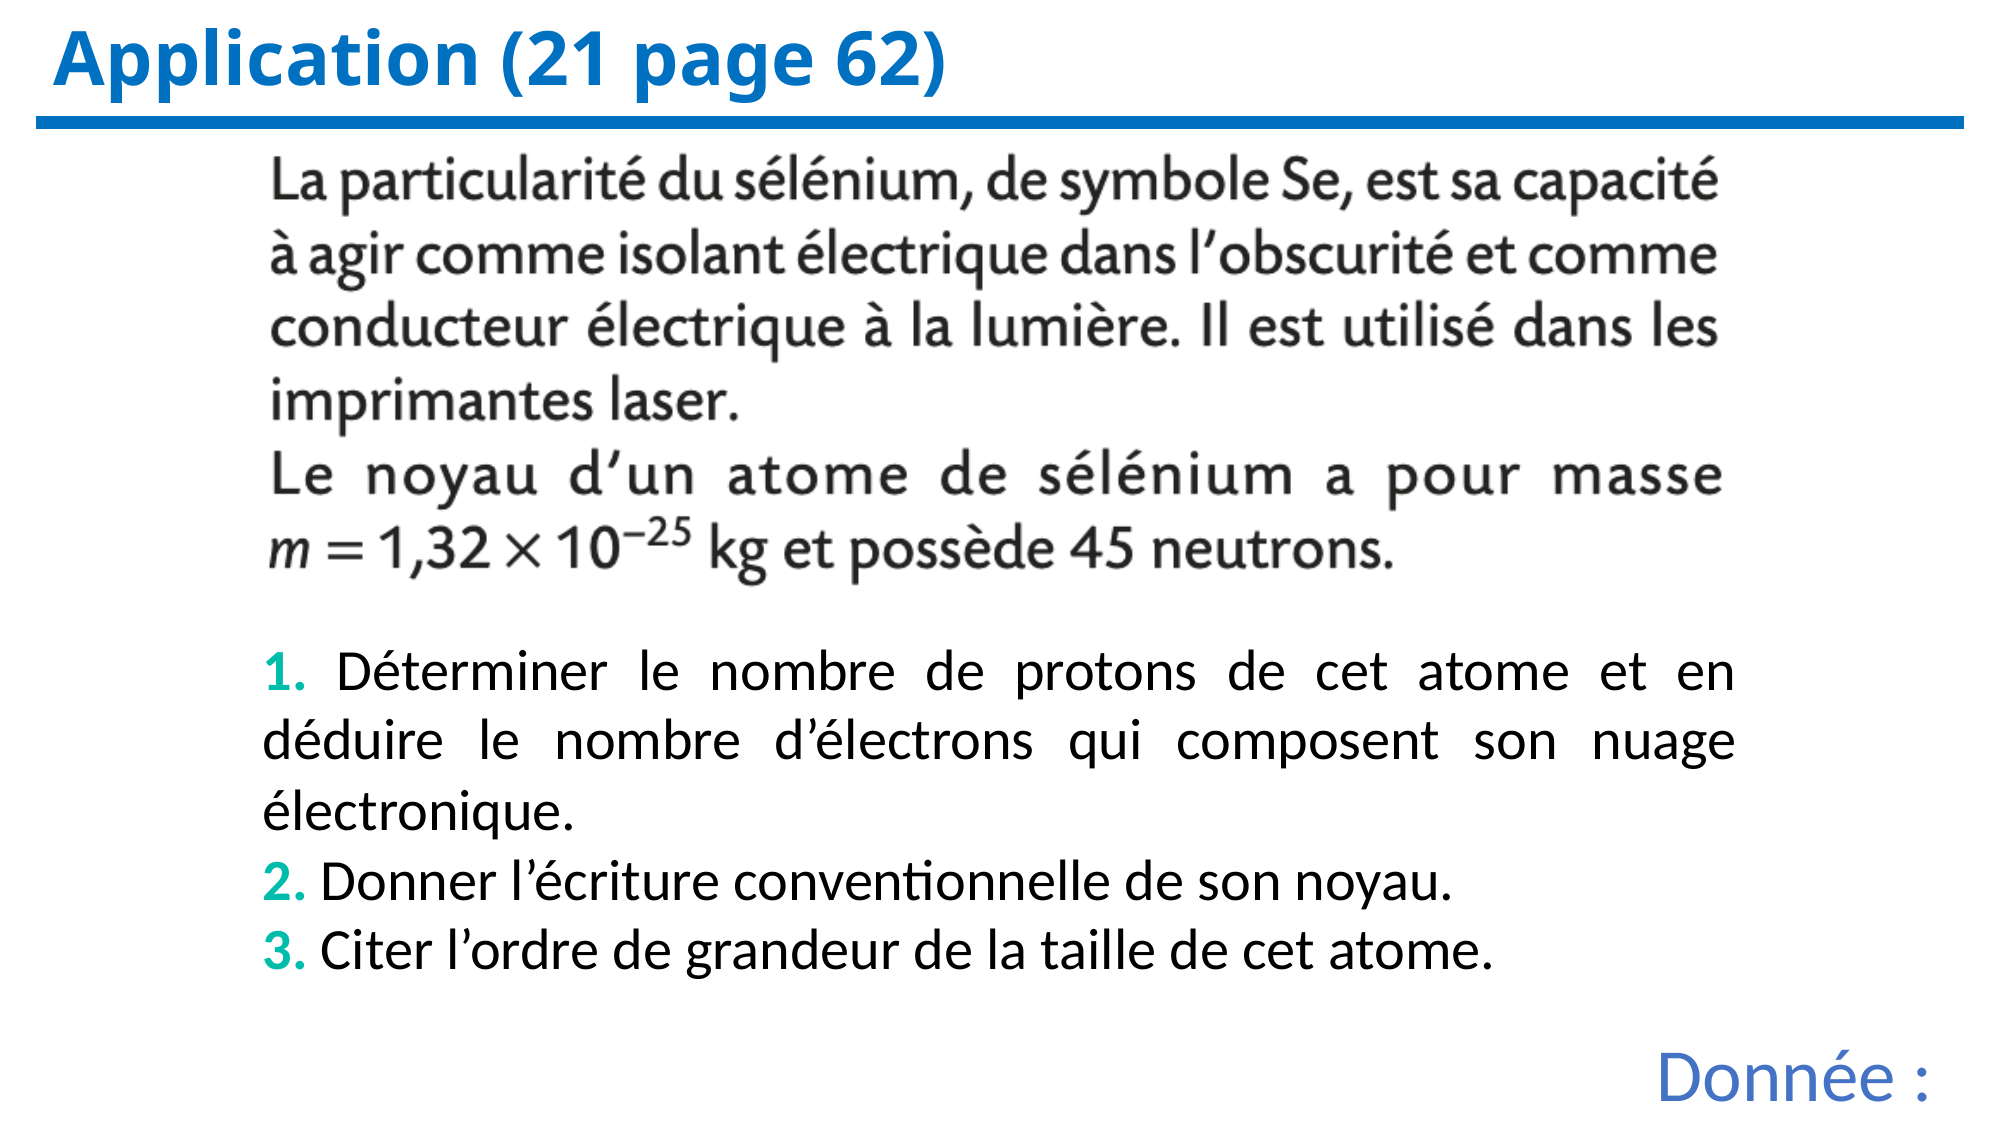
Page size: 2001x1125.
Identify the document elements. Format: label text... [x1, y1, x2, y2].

text_box Application (21 page 62) [0, 0, 2000, 123]
text_box 1. Déterminer le nombre de protons de cet atome et en déduire le nombre d’électrons qui composent son nuage électronique. 2. Donner l’écriture conventionnelle de son noyau. 3. Citer l’ordre de grandeur de la taille de cet atome. [247, 624, 1752, 989]
picture [247, 139, 1752, 608]
